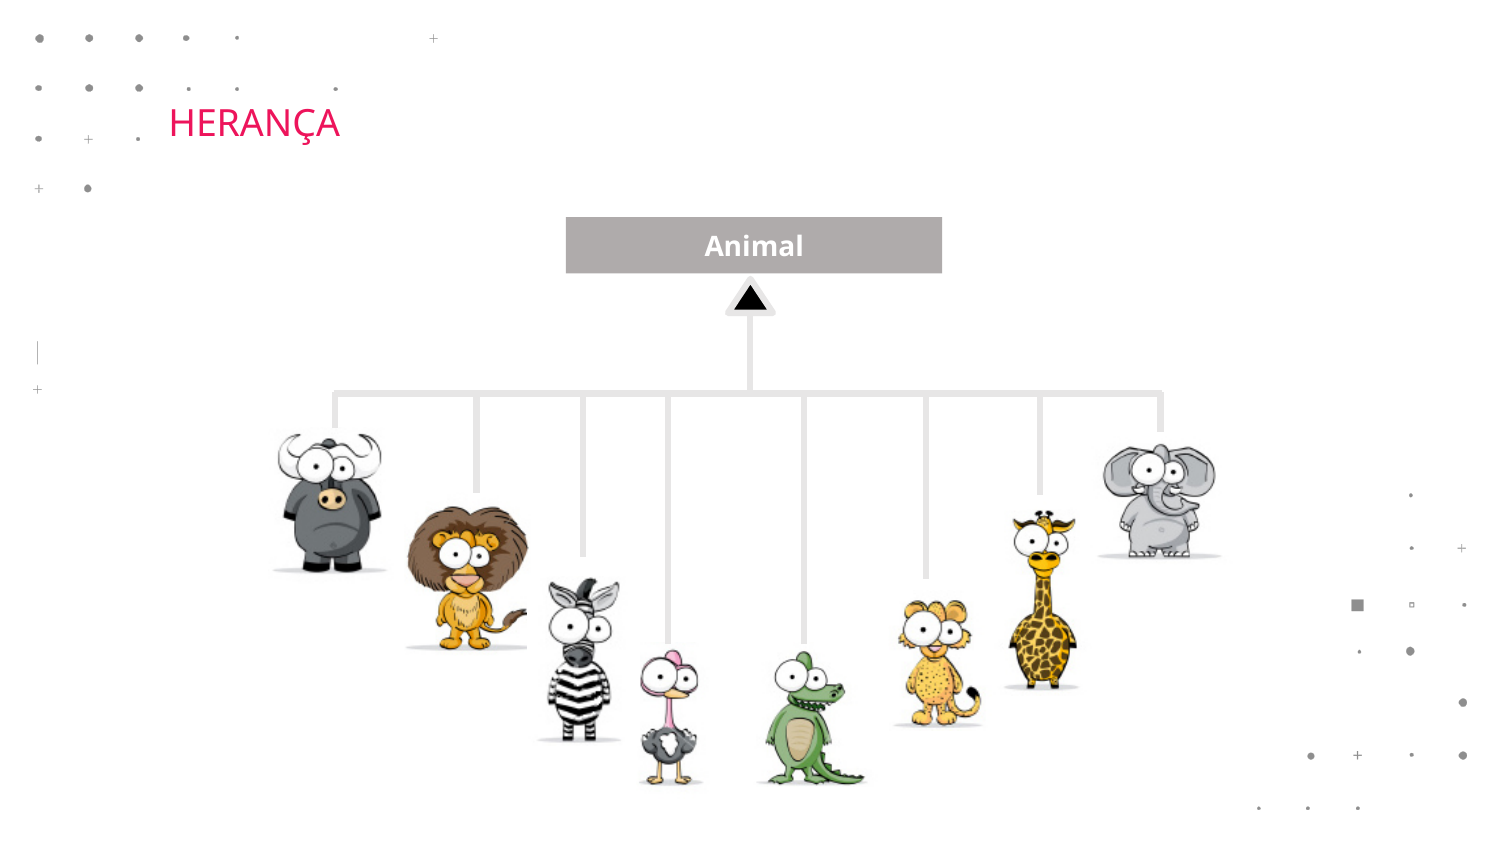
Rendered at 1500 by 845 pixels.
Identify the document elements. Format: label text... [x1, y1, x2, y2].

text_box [333, 278, 1162, 645]
text_box HERANÇA [153, 91, 1347, 151]
picture [33, 34, 1467, 810]
text_box Animal [565, 217, 943, 274]
